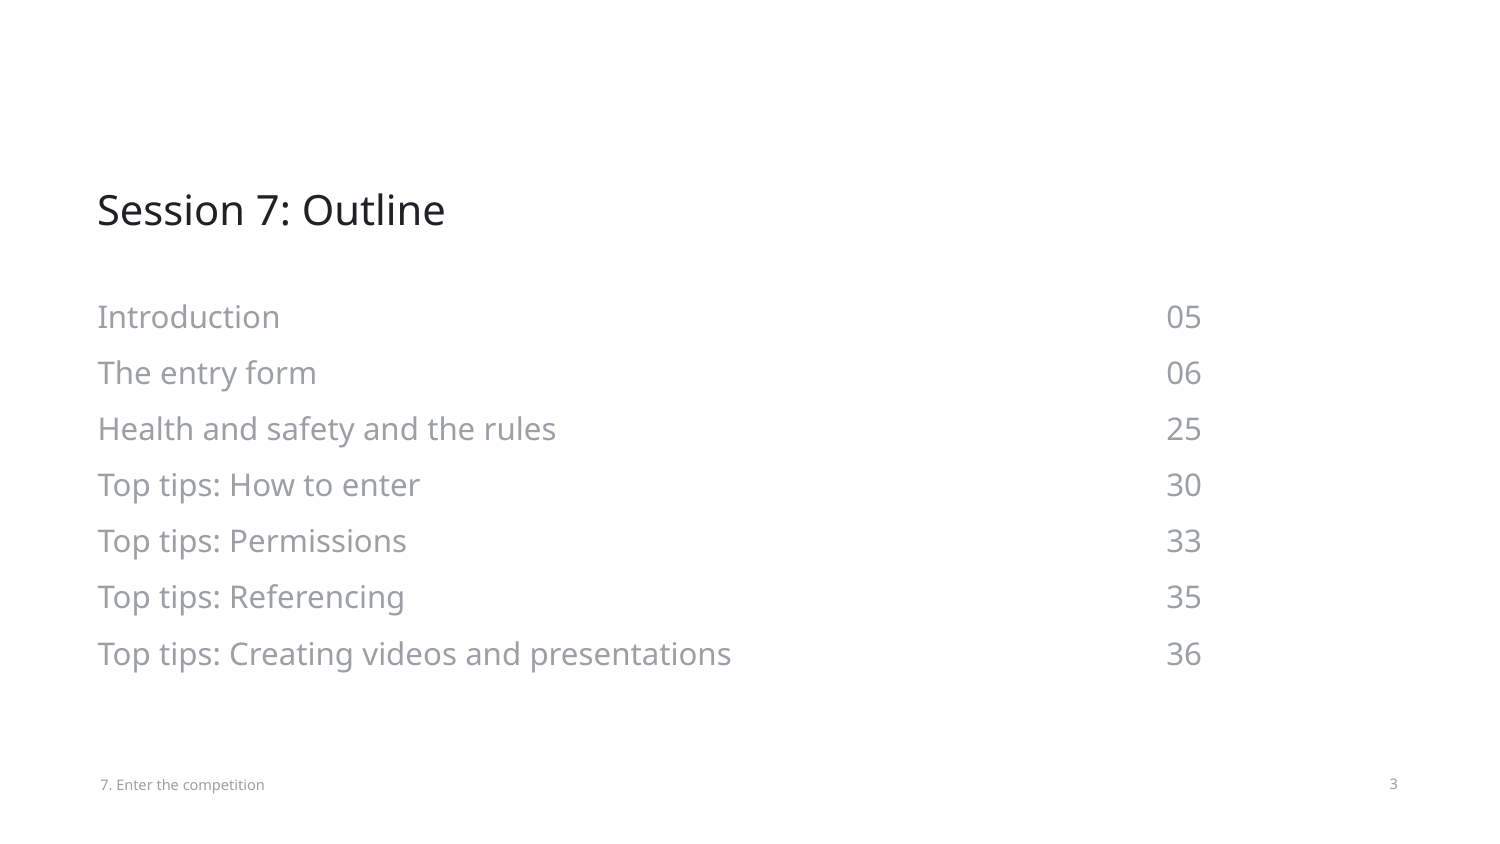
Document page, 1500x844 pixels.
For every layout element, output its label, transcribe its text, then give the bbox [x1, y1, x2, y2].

title Session 7: Outline [82, 159, 1399, 236]
list Introduction The entry form Health and safety and the rules Top tips: How to enter Top tips: Permissions Top tips: Referencing Top tips: Creating videos and presentations [82, 263, 814, 357]
slide_number 7. Enter the competition [85, 752, 519, 817]
list 05 06 25 30 33 35 36 [1044, 263, 1218, 357]
slide_number ‹#› [1317, 752, 1413, 817]
